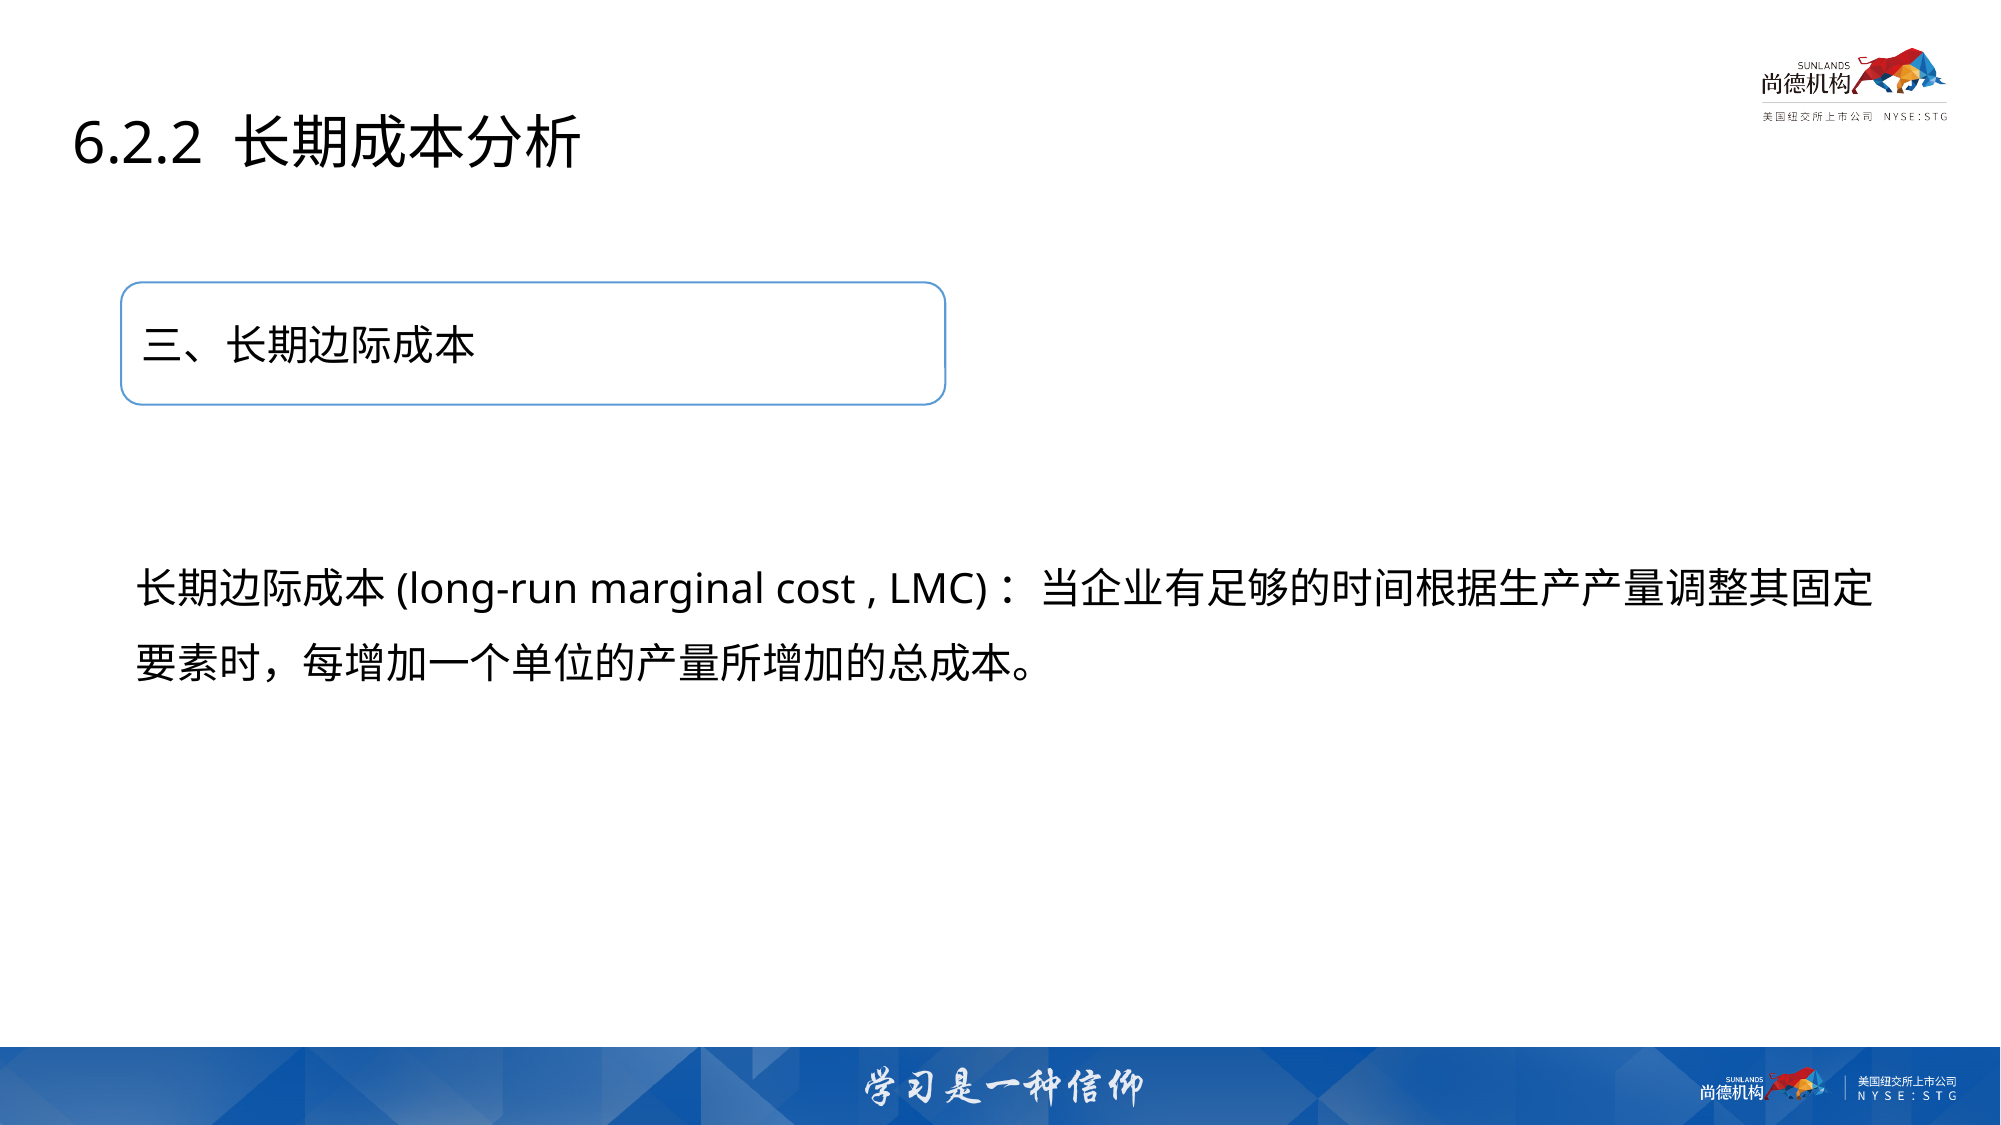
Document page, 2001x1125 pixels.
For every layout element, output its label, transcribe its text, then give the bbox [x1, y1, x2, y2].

text_box 三、长期边际成本 [120, 281, 947, 406]
text_box 6.2.2 长期成本分析 [54, 95, 1502, 184]
text_box 长期边际成本(long-run marginal cost , LMC)：当企业有足够的时间根据生产产量调整其固定要素时，每增加一个单位的产量所增加的总成本。 [121, 529, 1900, 695]
picture [0, 1047, 2001, 1125]
picture [1720, 19, 1989, 150]
